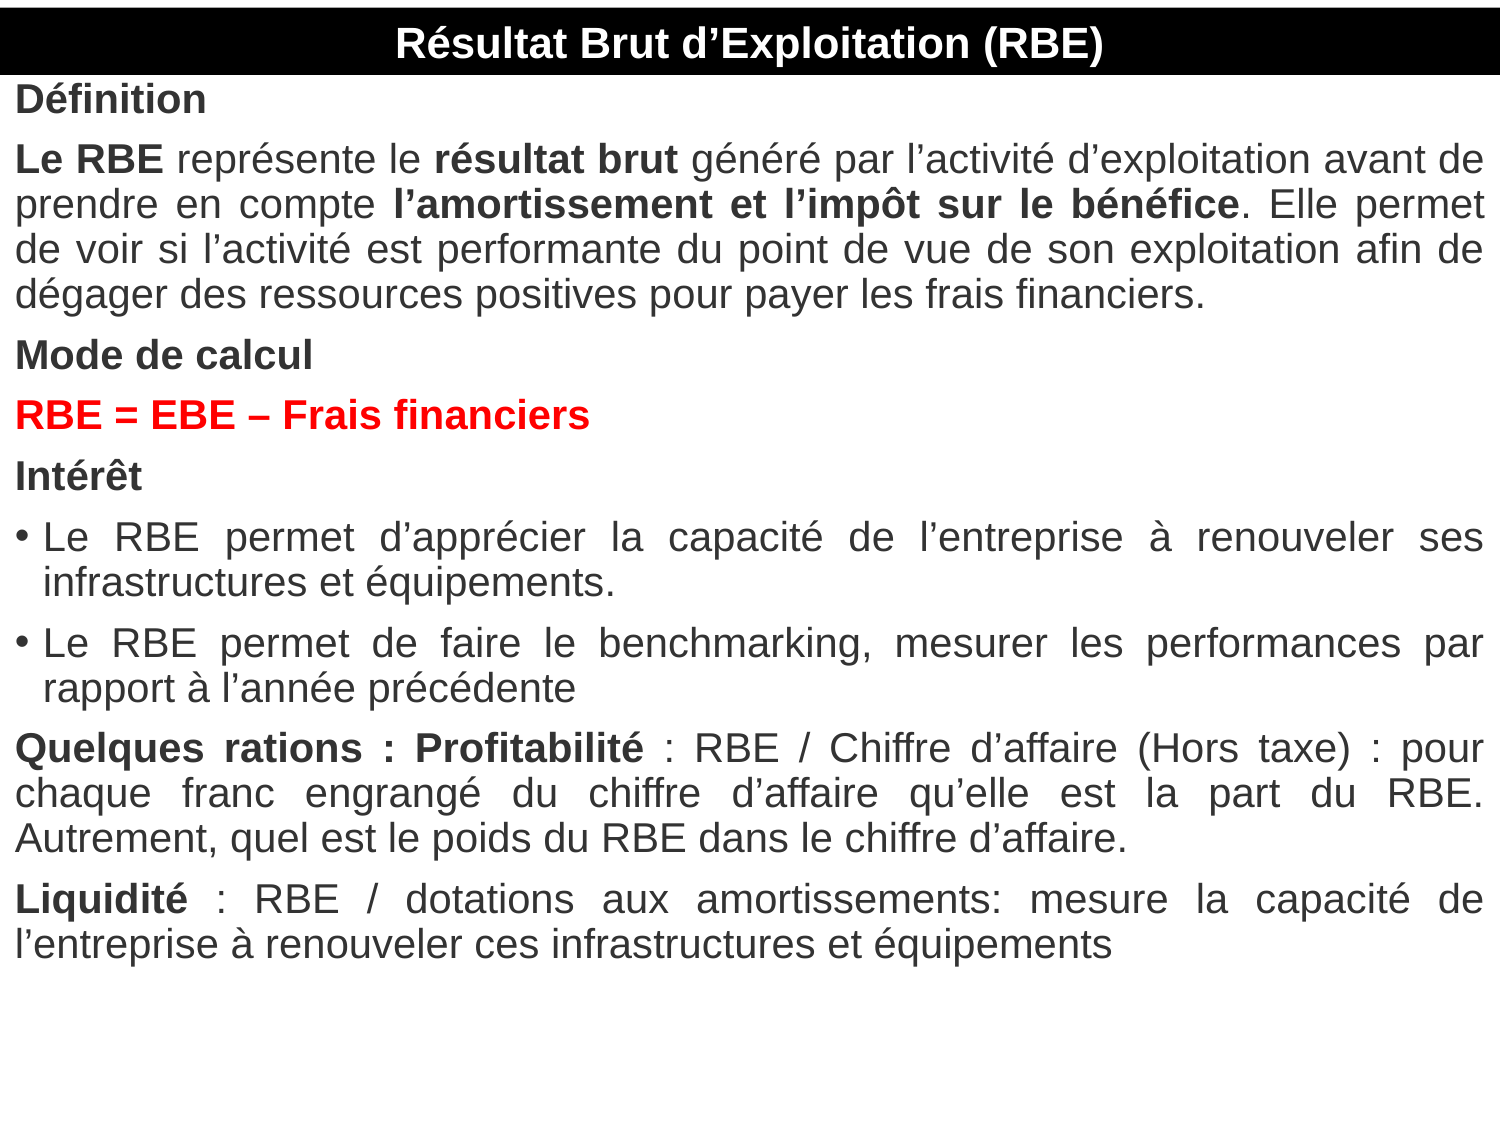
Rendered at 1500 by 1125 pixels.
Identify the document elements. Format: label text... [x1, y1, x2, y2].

text_box Résultat Brut d’Exploitation (RBE) [0, 7, 1500, 75]
list Définition Le RBE représente le résultat brut généré par l’activité d’exploitation avant de prendre en compte l’amortissement et l’impôt sur le bénéfice. Elle permet de voir si l’activité est performante du point de vue de son exploitation afin de dégager des ressources positives pour payer les frais financiers. Mode de calcul RBE = EBE – Frais financiers Intérêt Le RBE permet d’apprécier la capacité de l’entreprise à renouveler ses infrastructures et équipements. Le RBE permet de faire le benchmarking, mesurer les performances par rapport à l’année précédente Quelques rations : Profitabilité : RBE / Chiffre d’affaire (Hors taxe) : pour chaque franc engrangé du chiffre d’affaire qu’elle est la part du RBE. Autrement, quel est le poids du RBE dans le chiffre d’affaire. Liquidité : RBE / dotations aux amortissements: mesure la capacité de l’entreprise à renouveler ces infrastructures et équipements [0, 75, 1500, 1118]
